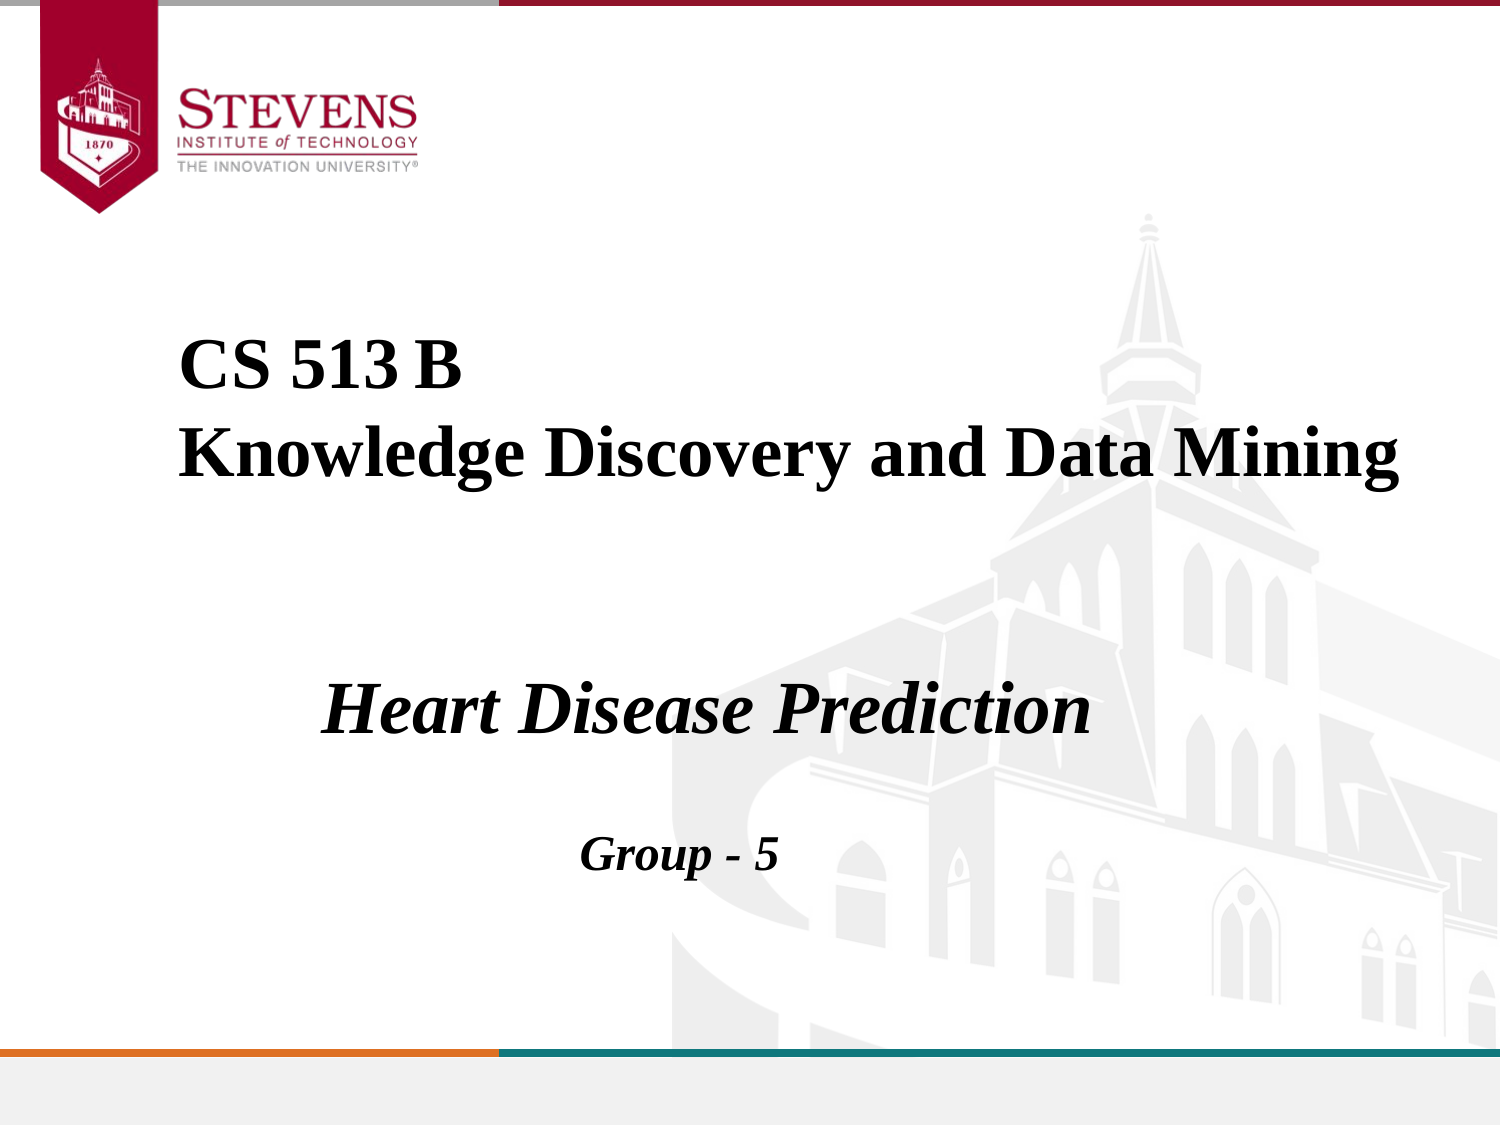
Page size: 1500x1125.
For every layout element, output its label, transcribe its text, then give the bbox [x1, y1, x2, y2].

text_box Group - 5 [564, 812, 662, 888]
text_box Heart Disease Prediction [319, 656, 662, 749]
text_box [0, 1048, 1500, 1125]
text_box CS 513 B Knowledge Discovery and Data Mining [176, 313, 662, 491]
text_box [0, 0, 1500, 216]
picture [667, 216, 1500, 1048]
